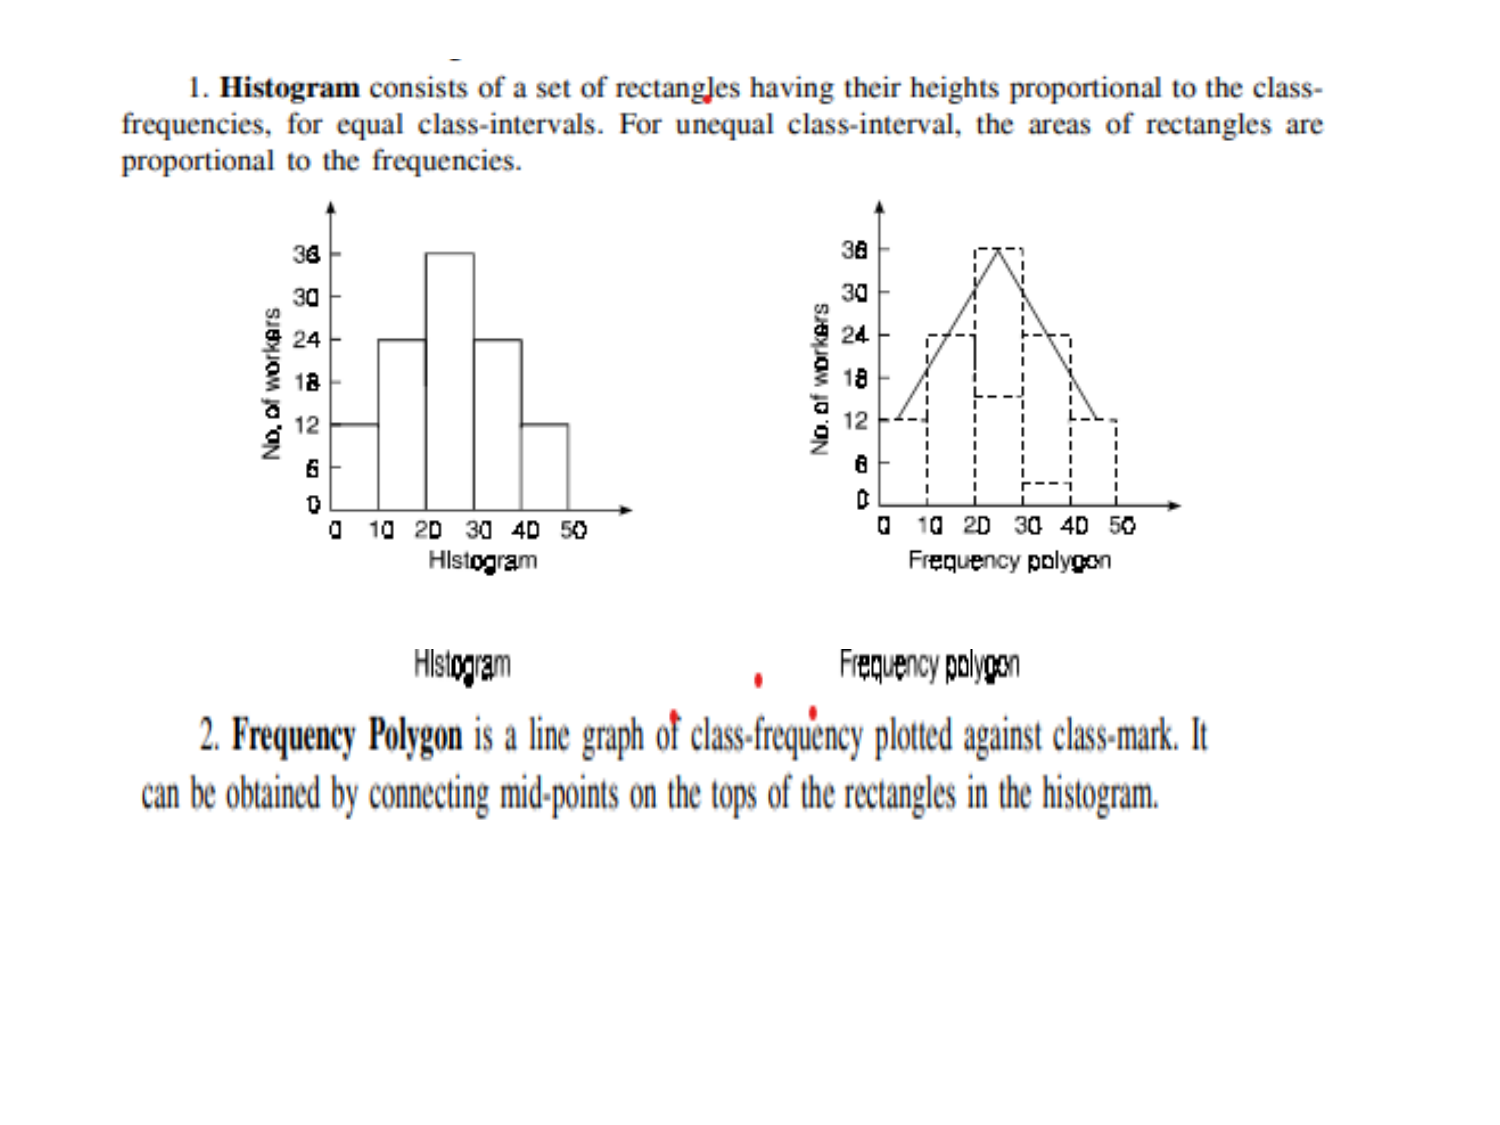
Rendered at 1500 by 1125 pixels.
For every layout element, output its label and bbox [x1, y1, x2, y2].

picture [49, 58, 1399, 593]
picture [137, 649, 1286, 901]
